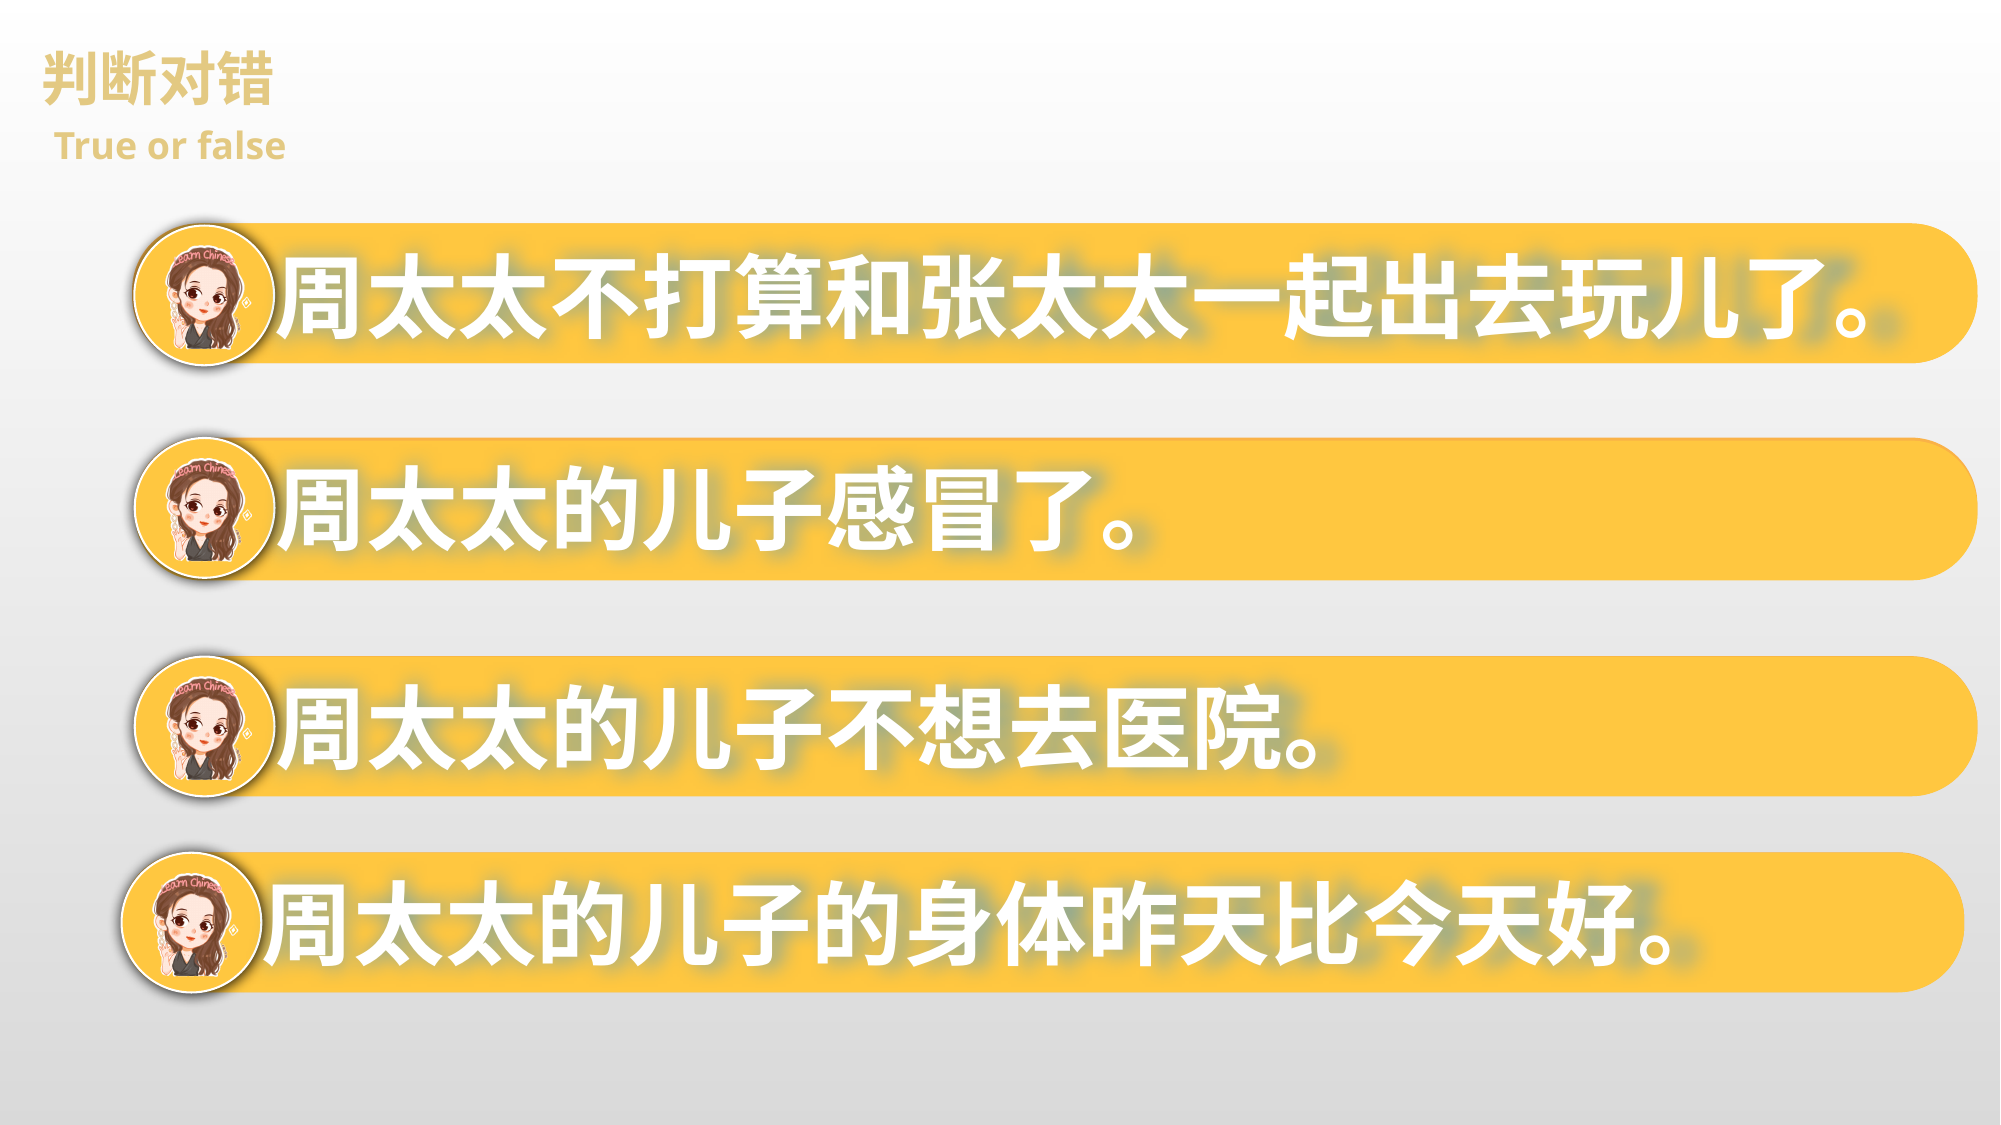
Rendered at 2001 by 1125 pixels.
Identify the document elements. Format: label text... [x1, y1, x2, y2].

text_box [1914, 222, 1979, 364]
text_box 周太太不打算和张太太一起出去玩儿了。 [275, 231, 1874, 357]
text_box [134, 225, 275, 372]
text_box 判断对错 [27, 35, 449, 120]
text_box 周太太的儿子的身体昨天比今天好。 [262, 859, 1874, 984]
text_box True or false [38, 115, 1057, 175]
text_box 周太太的儿子不想去医院。 [275, 662, 1887, 788]
text_box 周太太的儿子感冒了。 [275, 444, 1978, 570]
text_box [134, 437, 275, 584]
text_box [134, 656, 275, 803]
text_box [1912, 853, 1966, 992]
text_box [121, 852, 262, 999]
text_box [1926, 657, 1979, 795]
